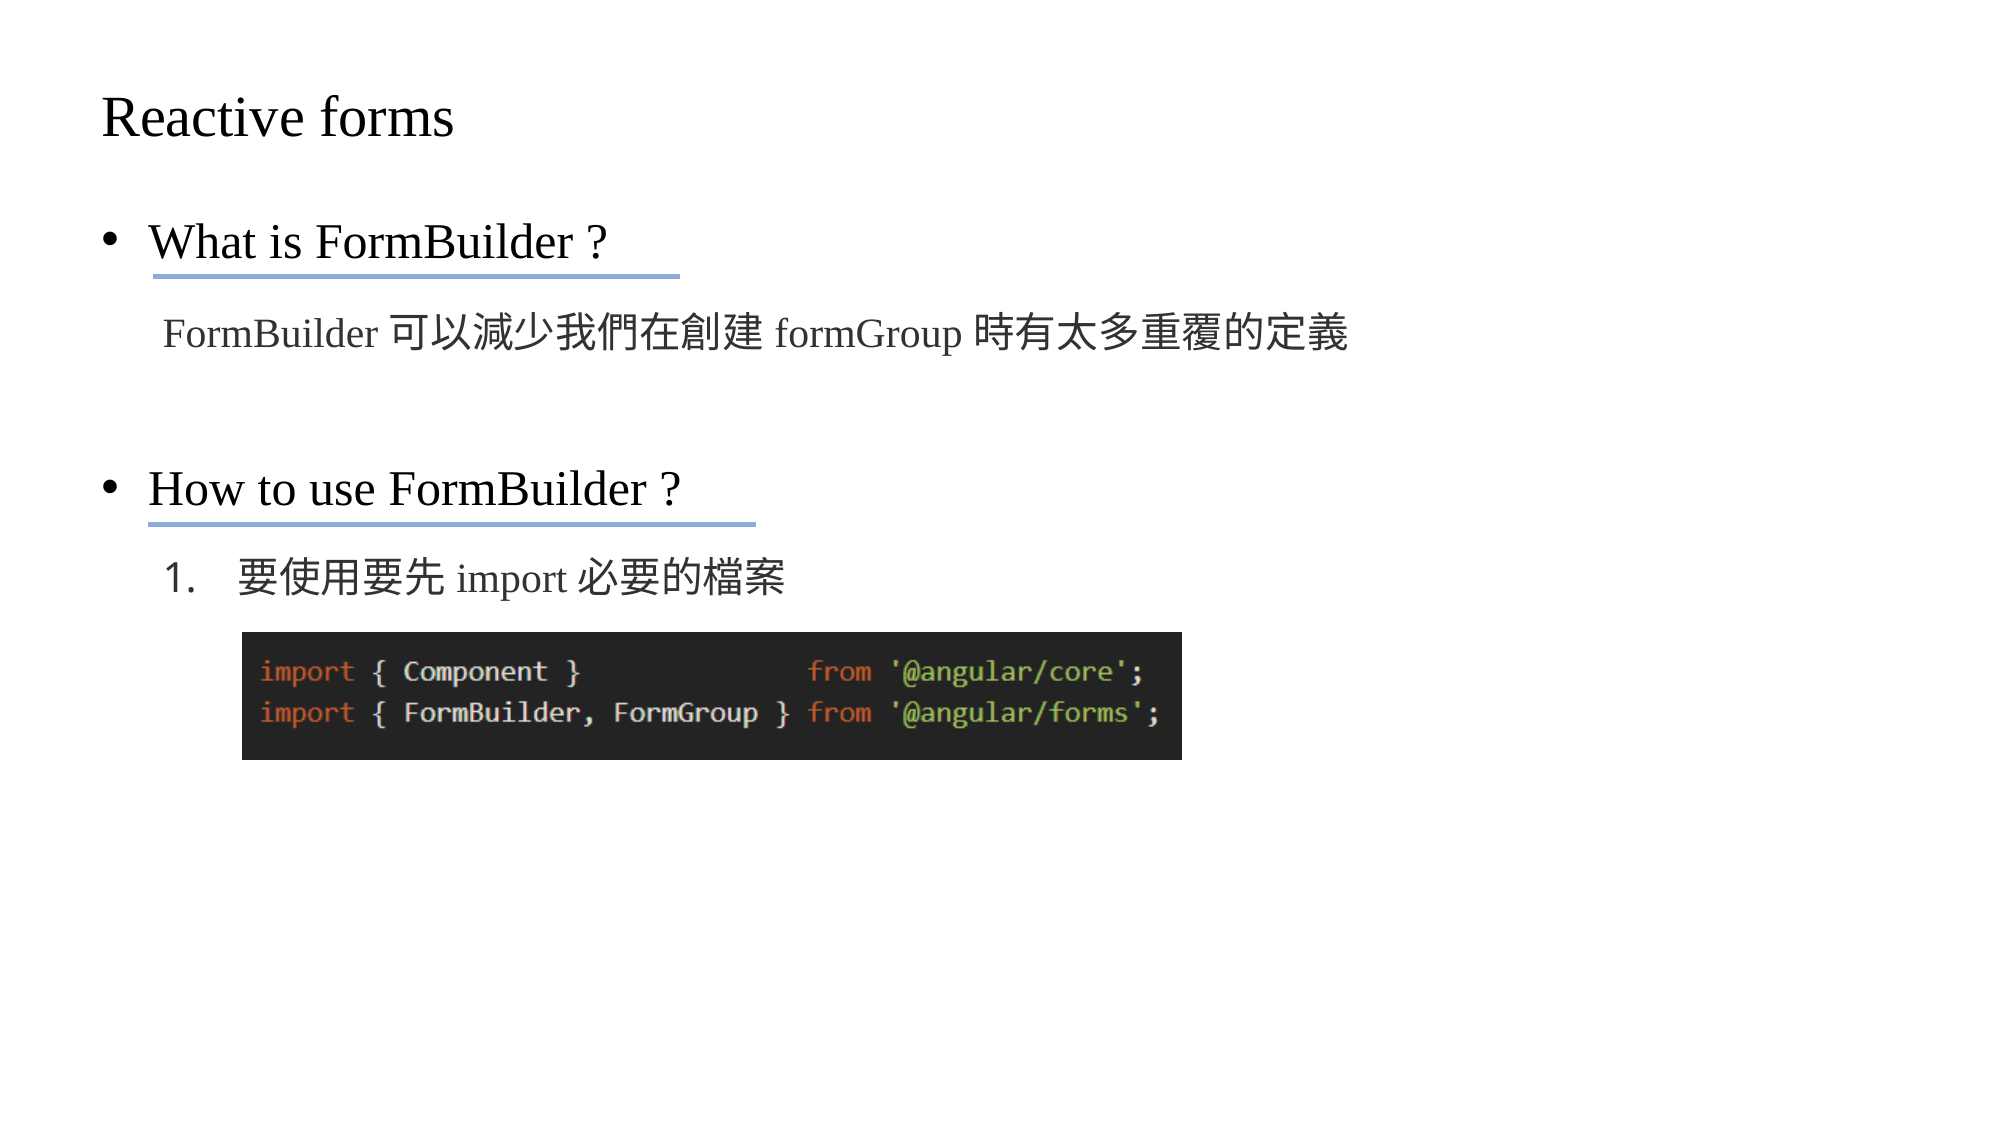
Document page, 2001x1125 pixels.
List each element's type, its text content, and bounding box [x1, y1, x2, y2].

text_box How to use FormBuilder ? [86, 448, 1086, 524]
text_box 要使用要先import必要的檔案 [147, 542, 1148, 608]
picture [242, 632, 1182, 760]
text_box What is FormBuilder ? [86, 200, 1086, 276]
title Reactive forms [86, 56, 1812, 180]
text_box FormBuilder可以減少我們在創建formGroup時有太多重覆的定義 [147, 298, 1812, 364]
